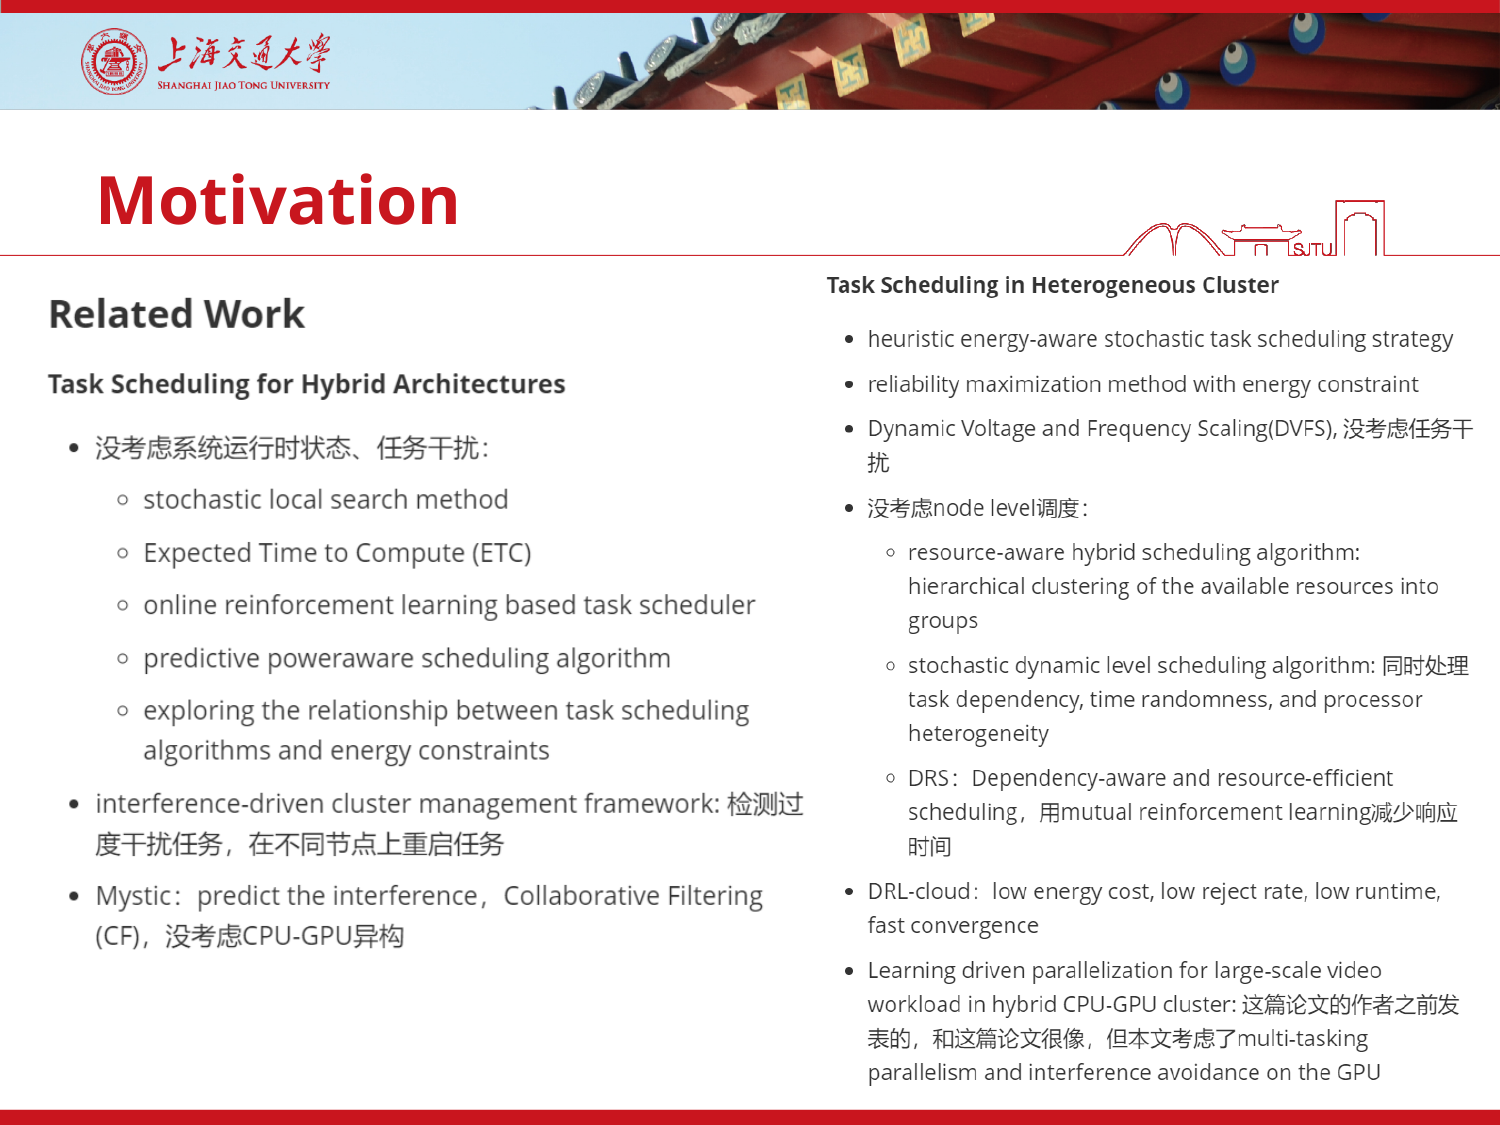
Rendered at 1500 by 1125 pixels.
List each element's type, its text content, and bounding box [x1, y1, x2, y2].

picture [0, 200, 1500, 256]
title Motivation [81, 159, 1455, 254]
picture [35, 263, 1487, 1094]
picture [0, 0, 1500, 110]
